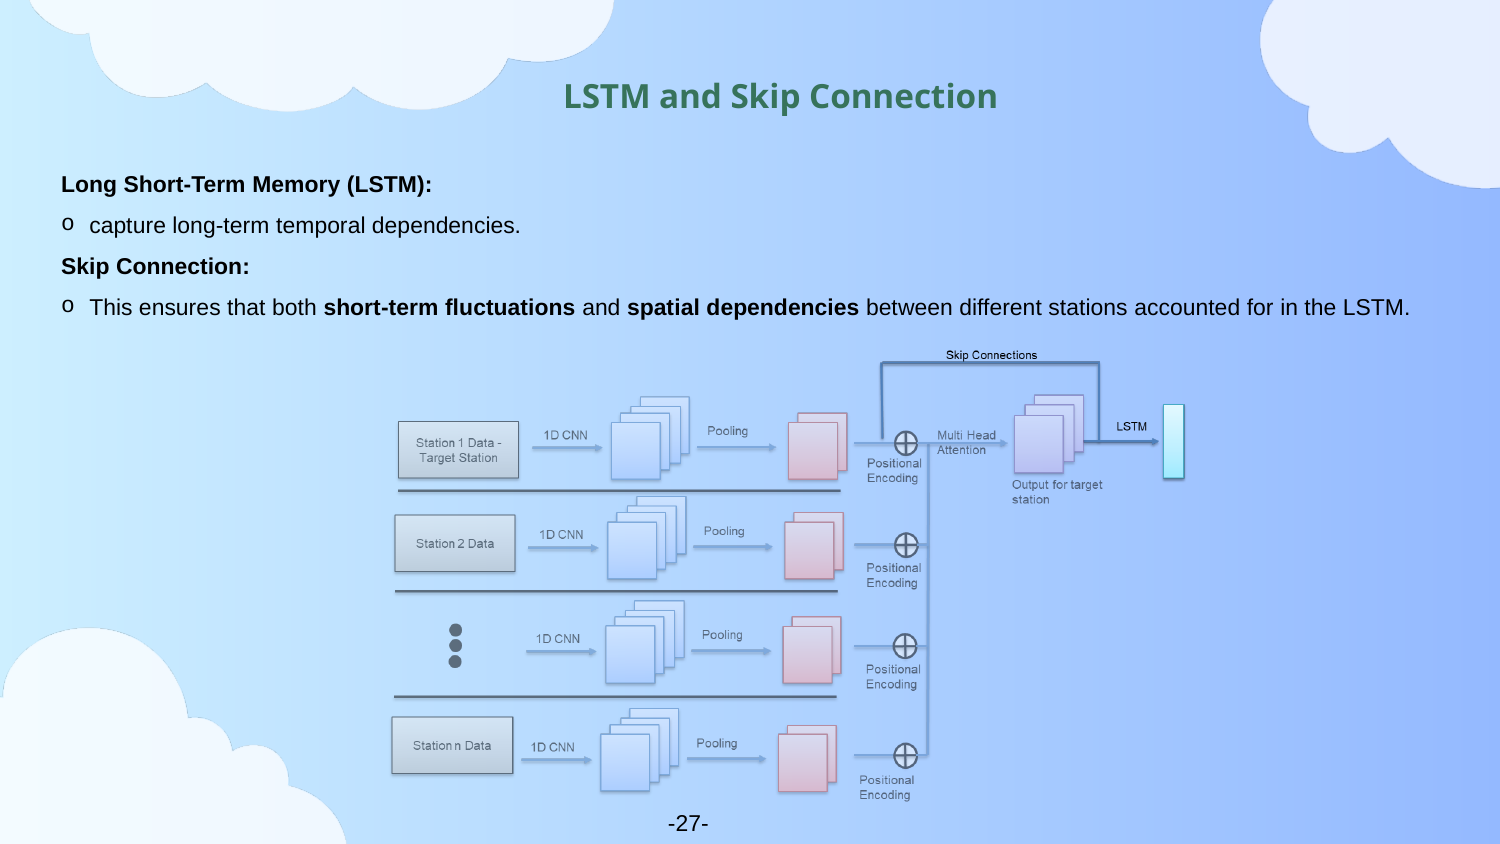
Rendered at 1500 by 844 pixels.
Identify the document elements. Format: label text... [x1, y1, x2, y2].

text_box -27- [653, 817, 727, 844]
text_box [1257, 0, 1500, 148]
picture [386, 343, 1188, 809]
text_box [0, 622, 348, 844]
text_box LSTM and Skip Connection [297, 66, 1265, 115]
text_box Long Short-Term Memory (LSTM): capture long-term temporal dependencies. Skip Connection: This ensures that both short-term fluctuations and spatial dependencies between different stations accounted for in the LSTM. [46, 148, 1500, 328]
text_box [20, 0, 621, 113]
